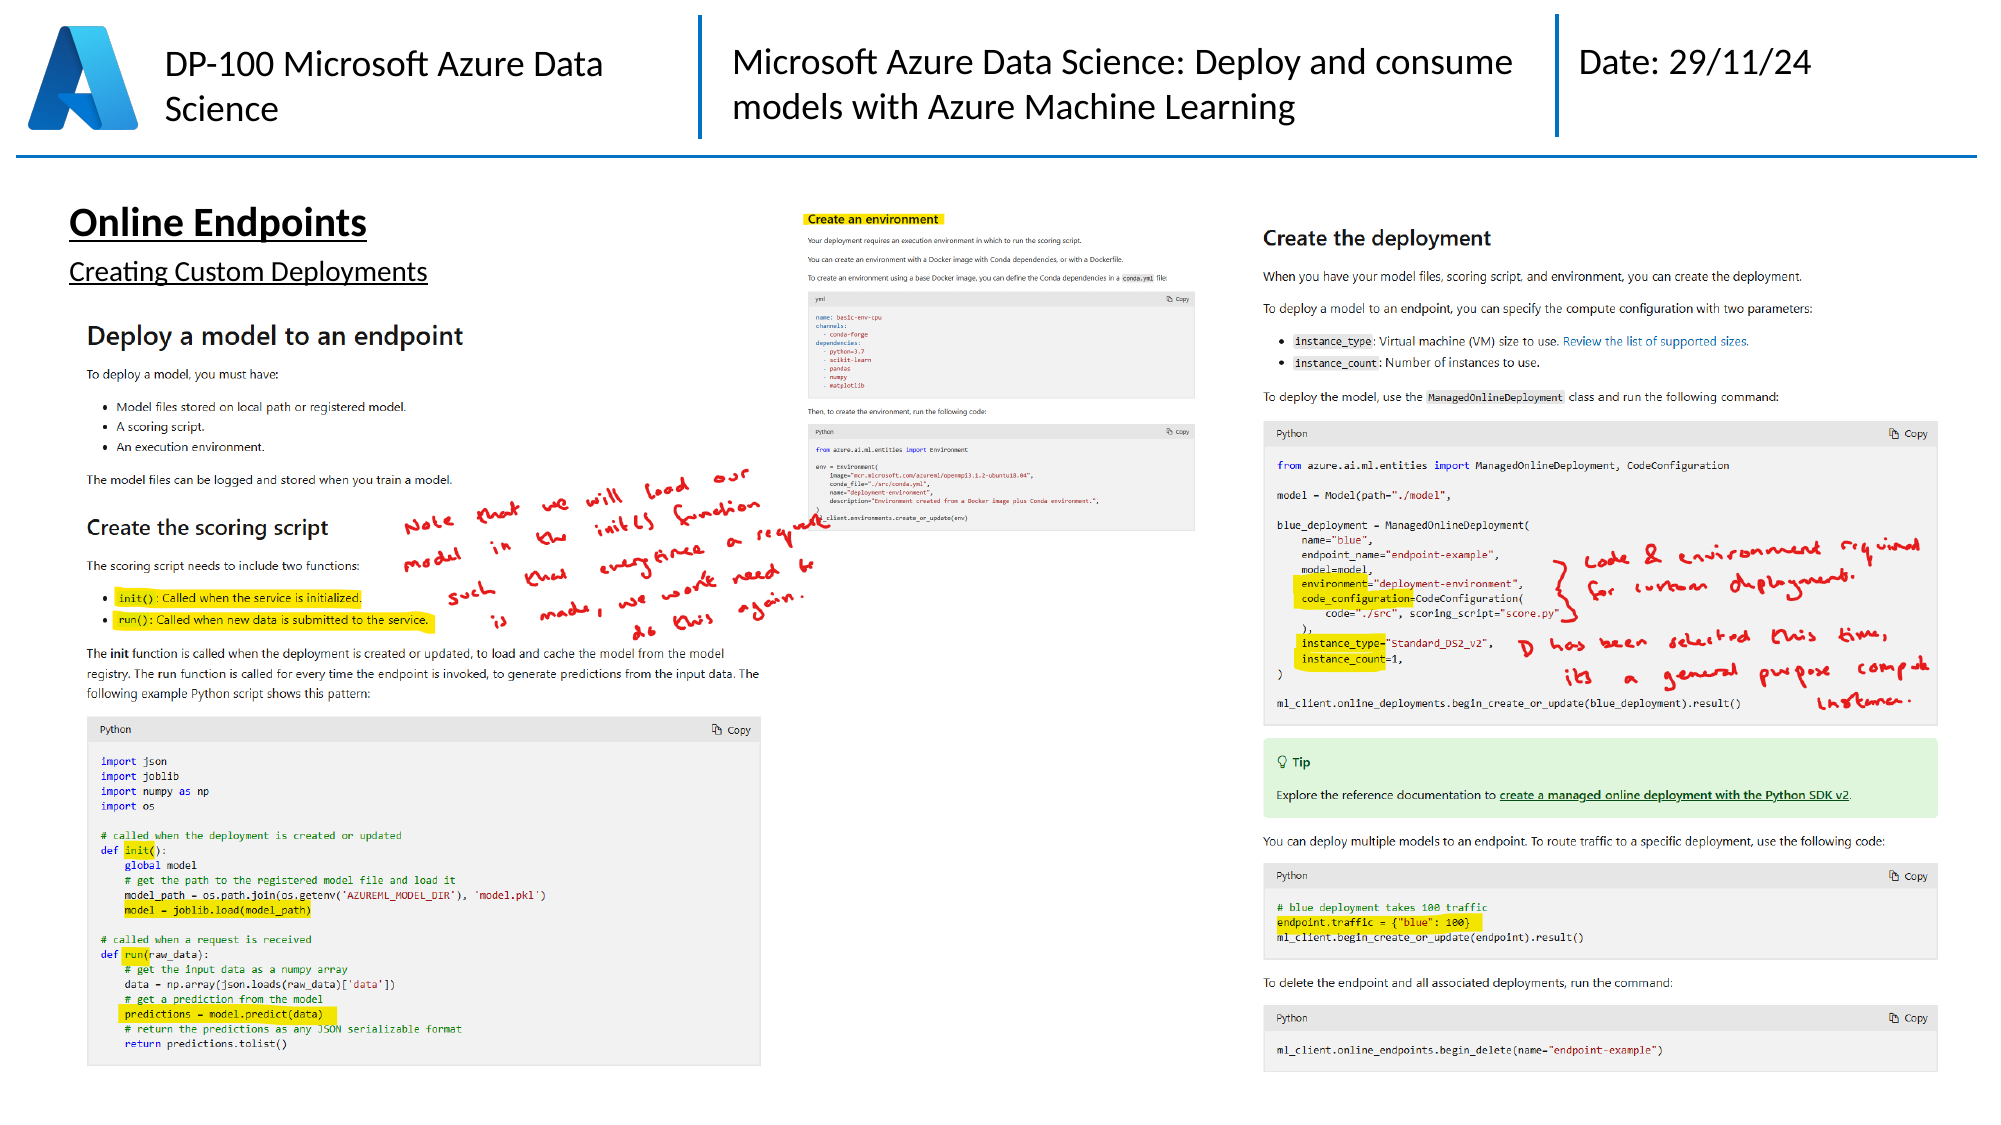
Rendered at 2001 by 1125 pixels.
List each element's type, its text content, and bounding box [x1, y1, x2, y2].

picture [1235, 220, 1962, 1079]
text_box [16, 13, 1978, 157]
picture [71, 211, 1206, 1079]
picture [23, 18, 143, 138]
text_box Online Endpoints Creating Custom Deployments [54, 177, 817, 295]
